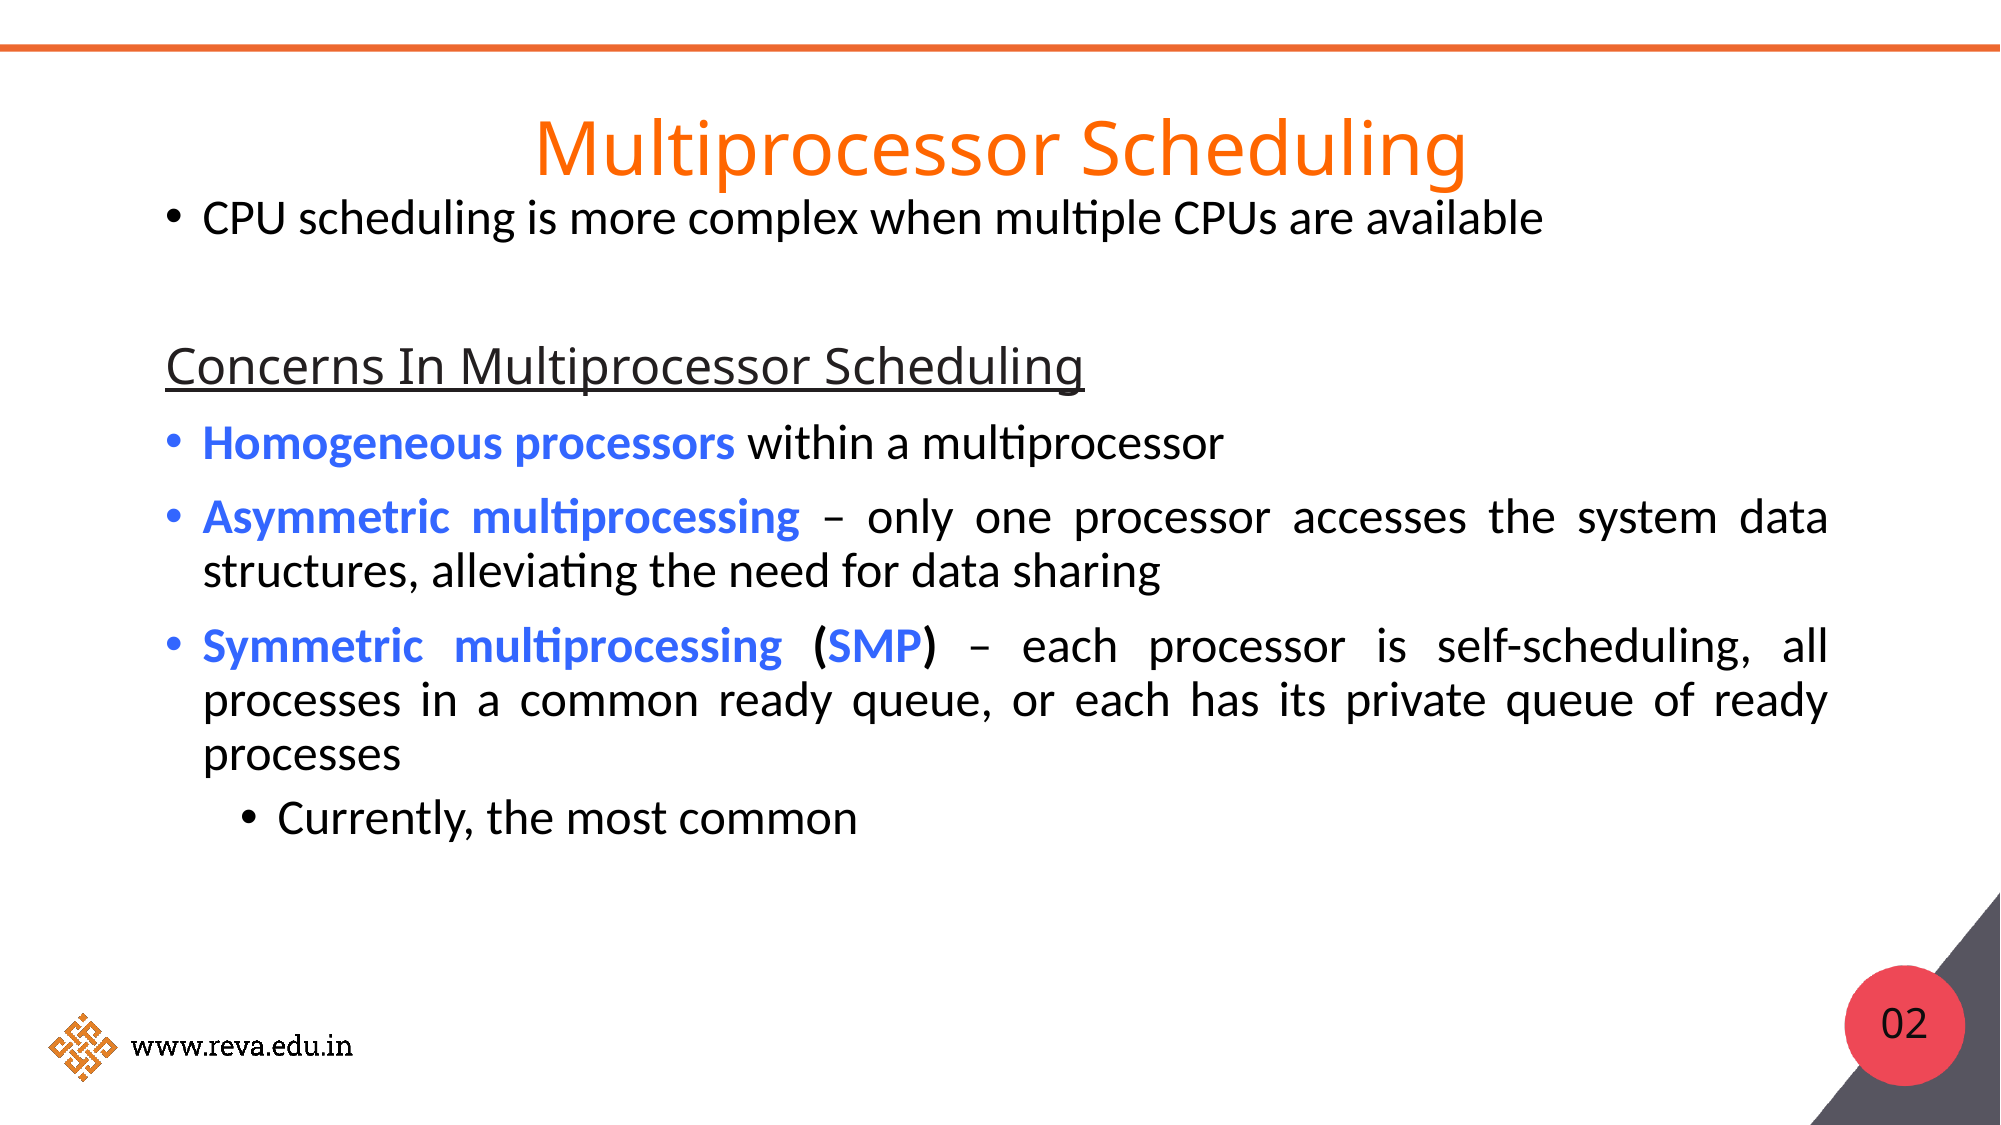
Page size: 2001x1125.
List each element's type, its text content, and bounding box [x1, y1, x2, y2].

text_box CPU scheduling is more complex when multiple CPUs are available Concerns In Multiprocessor Scheduling Homogeneous processors within a multiprocessor Asymmetric multiprocessing – only one processor accesses the system data structures, alleviating the need for data sharing Symmetric multiprocessing (SMP) – each processor is self-scheduling, all processes in a common ready queue, or each has its private queue of ready processes Currently, the most common [150, 184, 1845, 973]
picture [31, 1003, 366, 1092]
text_box 02 [1865, 989, 1944, 1054]
title Multiprocessor Scheduling [392, 51, 1612, 184]
picture [1801, 882, 2000, 1125]
